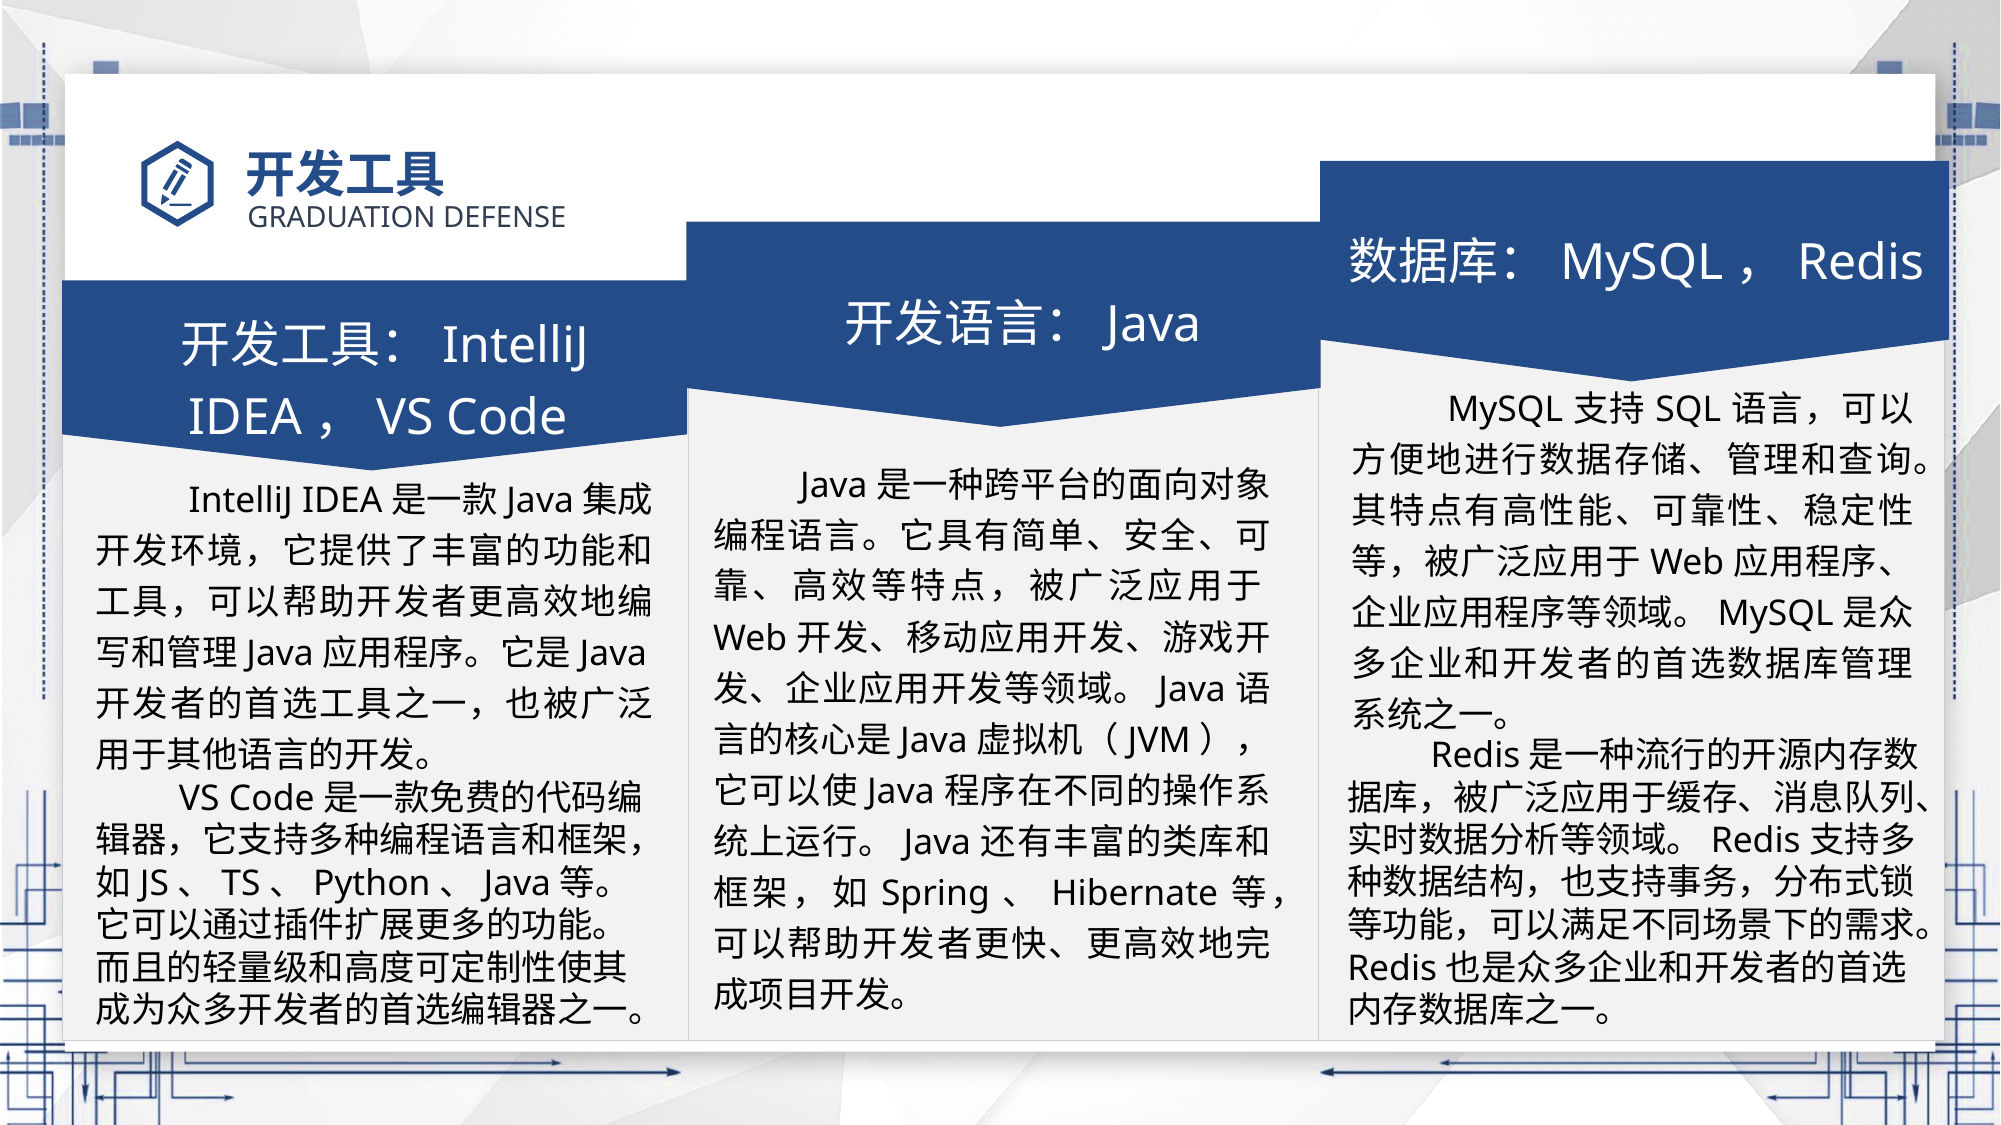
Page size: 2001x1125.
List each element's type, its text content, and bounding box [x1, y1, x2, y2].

title 开发工具 [230, 123, 827, 199]
picture [0, 0, 2001, 1125]
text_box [686, 221, 1321, 1041]
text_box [62, 280, 686, 1041]
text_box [1315, 160, 1950, 1041]
